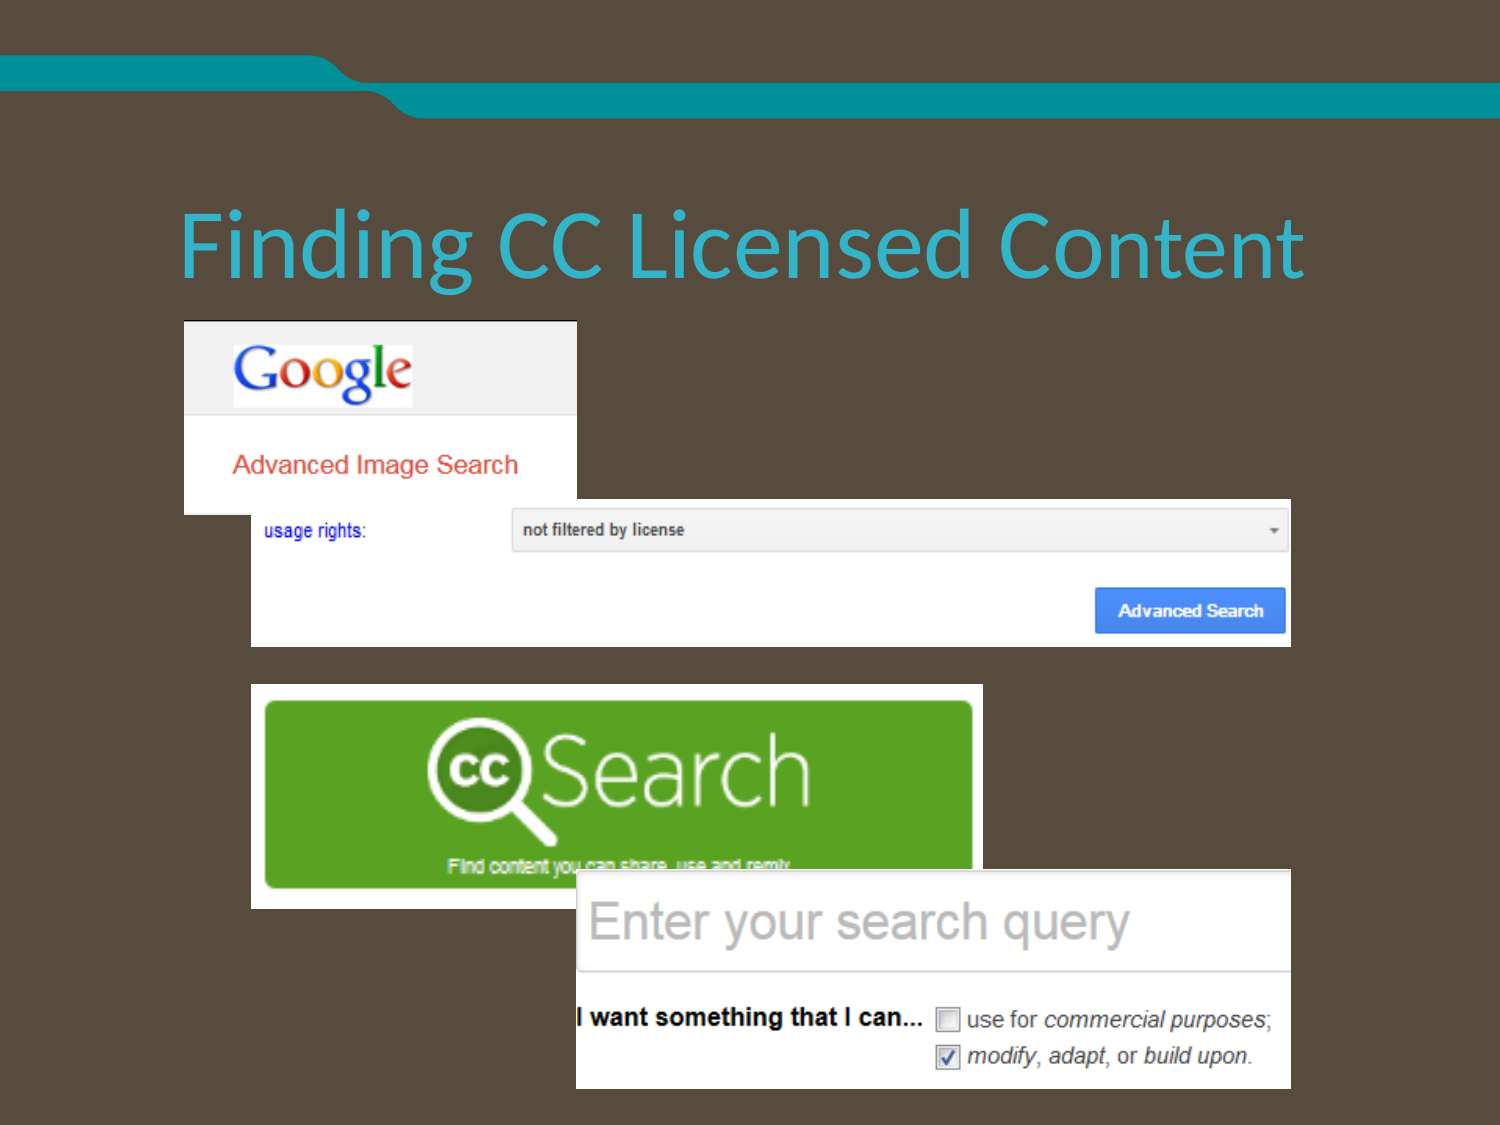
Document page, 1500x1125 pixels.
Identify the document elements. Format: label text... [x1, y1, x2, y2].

picture [251, 684, 1291, 1089]
title Finding CC Licensed Content [67, 144, 1418, 332]
picture [183, 320, 1291, 647]
